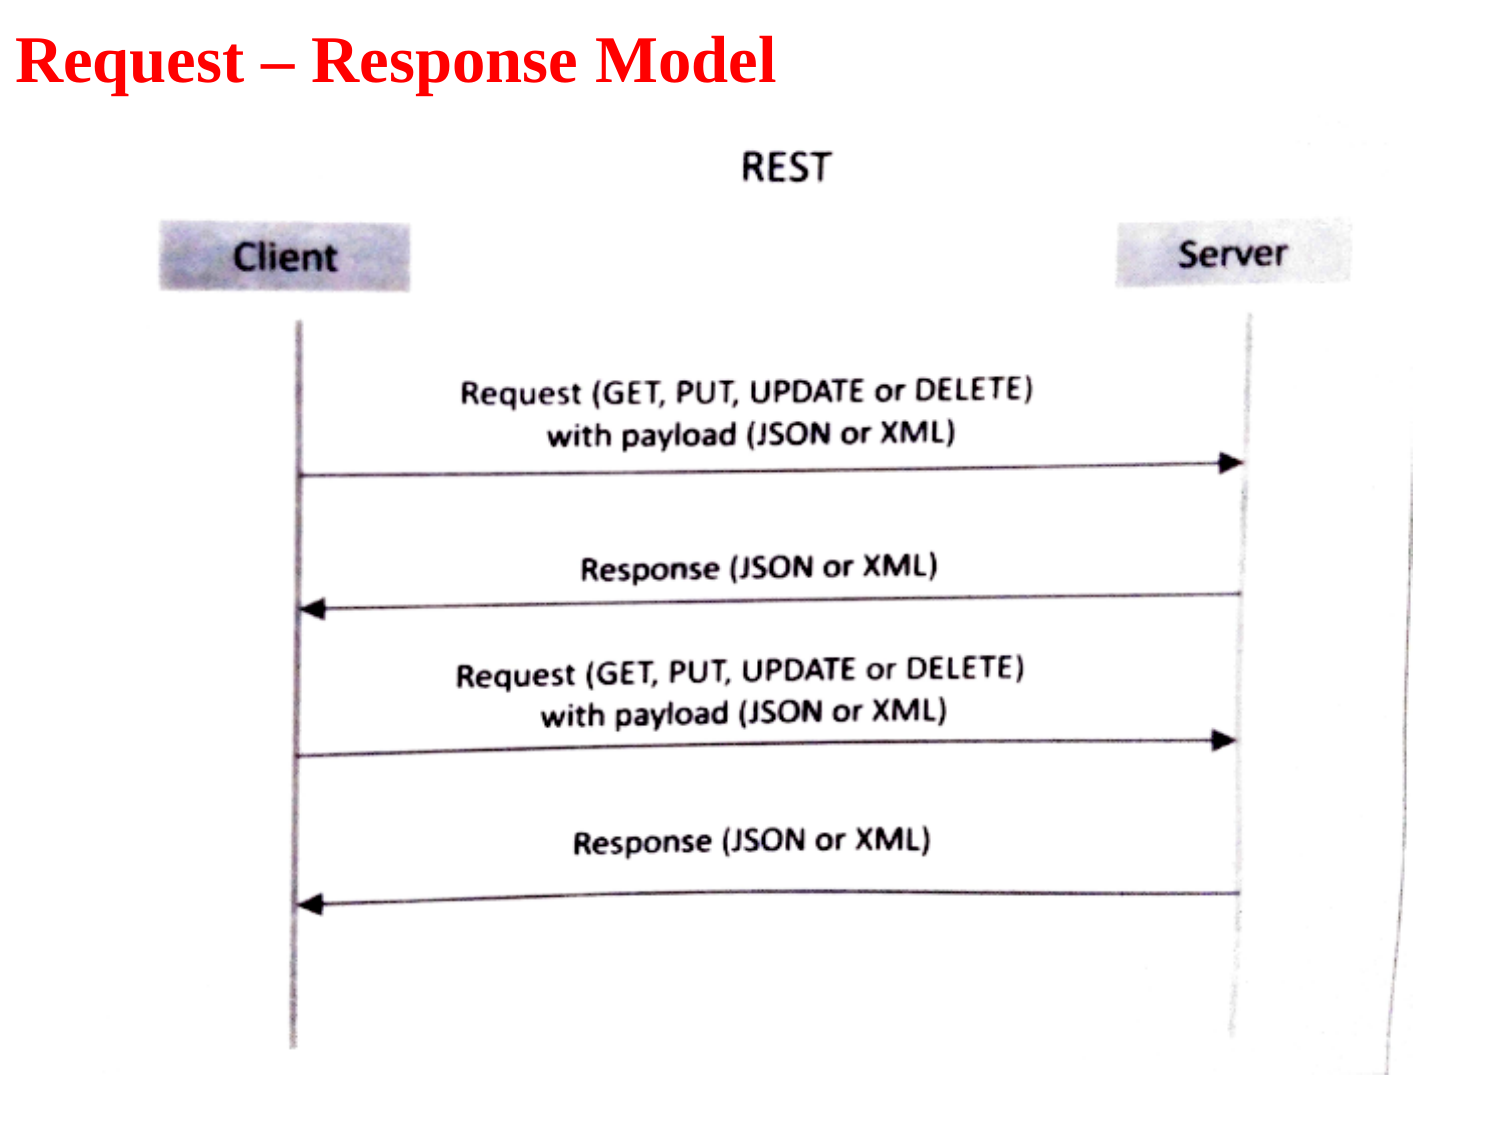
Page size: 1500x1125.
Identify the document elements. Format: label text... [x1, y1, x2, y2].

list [99, 112, 1413, 1076]
title Request – Response Model [0, 0, 1425, 113]
